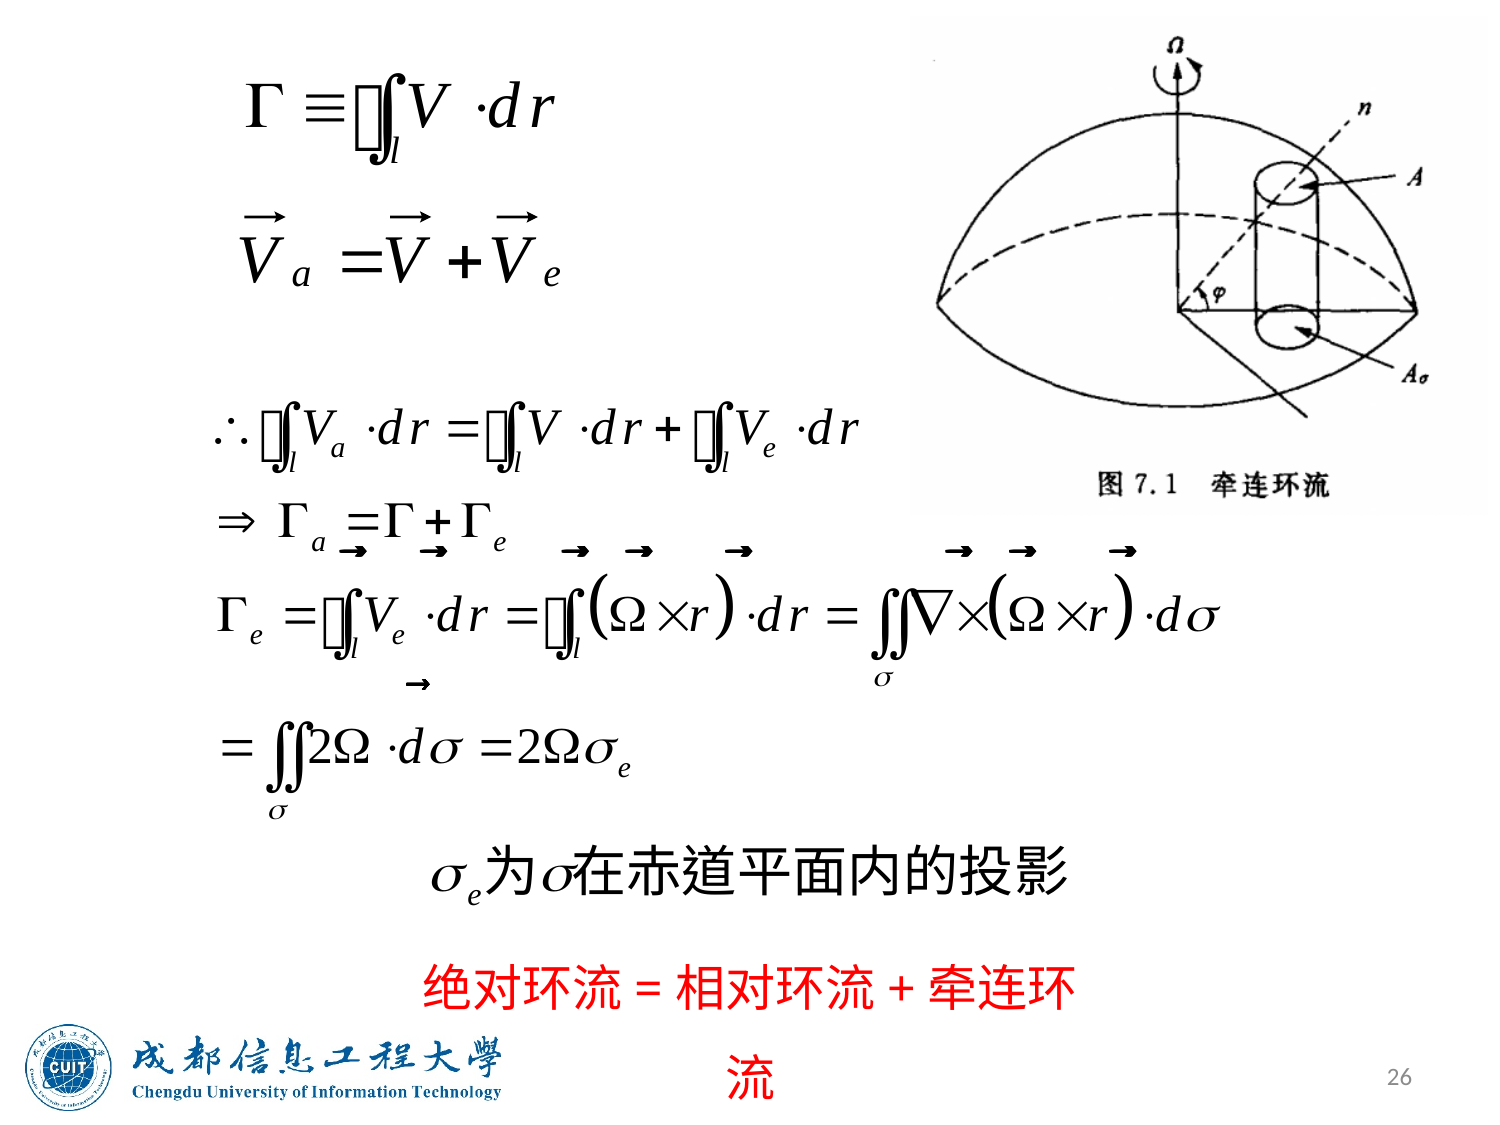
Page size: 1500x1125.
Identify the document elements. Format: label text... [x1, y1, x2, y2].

picture [909, 15, 1488, 516]
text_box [235, 50, 571, 178]
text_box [232, 196, 575, 300]
slide_number 26 [1277, 1045, 1428, 1106]
picture [25, 1024, 391, 1111]
text_box 绝对环流=相对环流+牵连环流 [391, 918, 1109, 1114]
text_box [209, 383, 1233, 829]
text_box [423, 837, 1077, 920]
